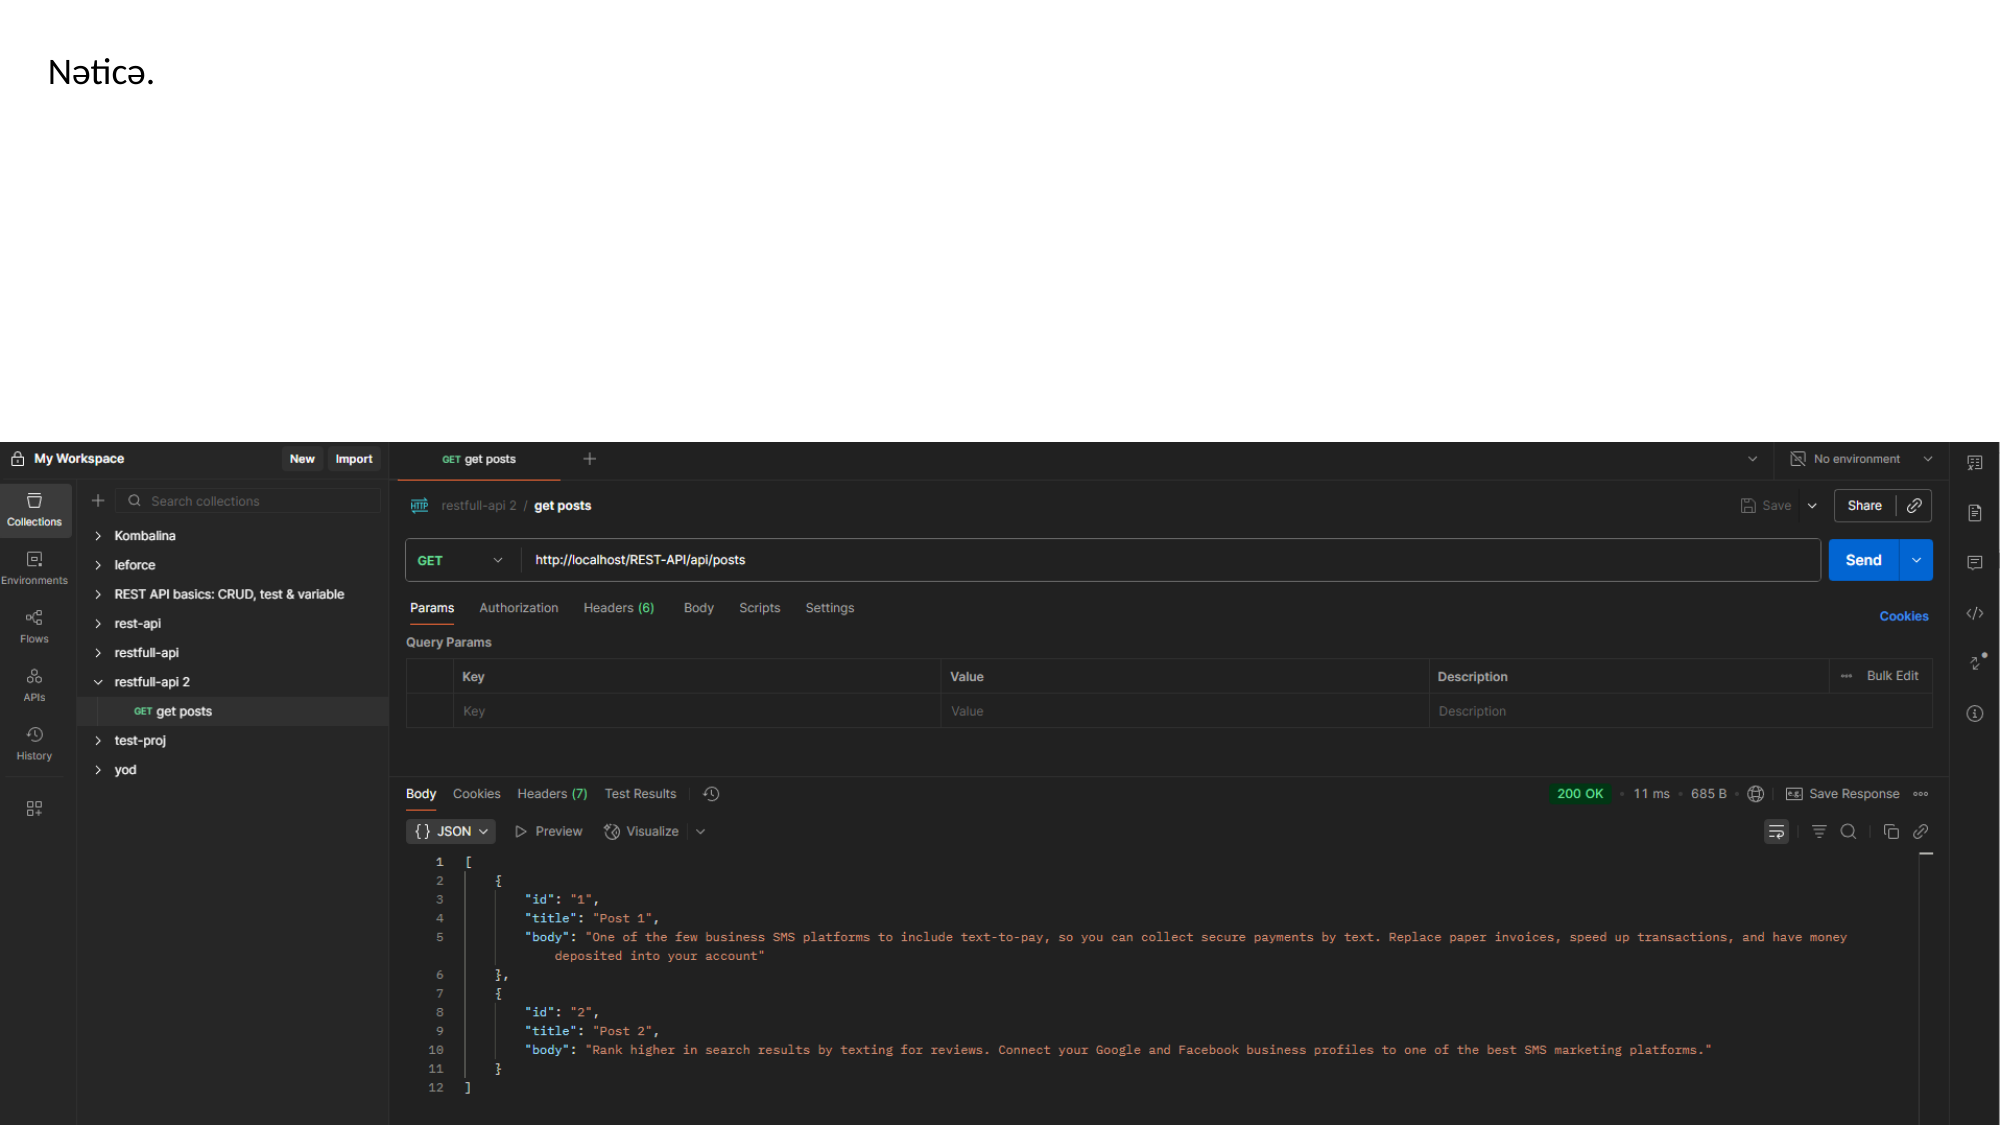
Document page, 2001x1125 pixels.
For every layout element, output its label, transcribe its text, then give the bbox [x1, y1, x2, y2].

picture [0, 442, 2000, 1125]
text_box Nəticə. [33, 40, 1973, 100]
